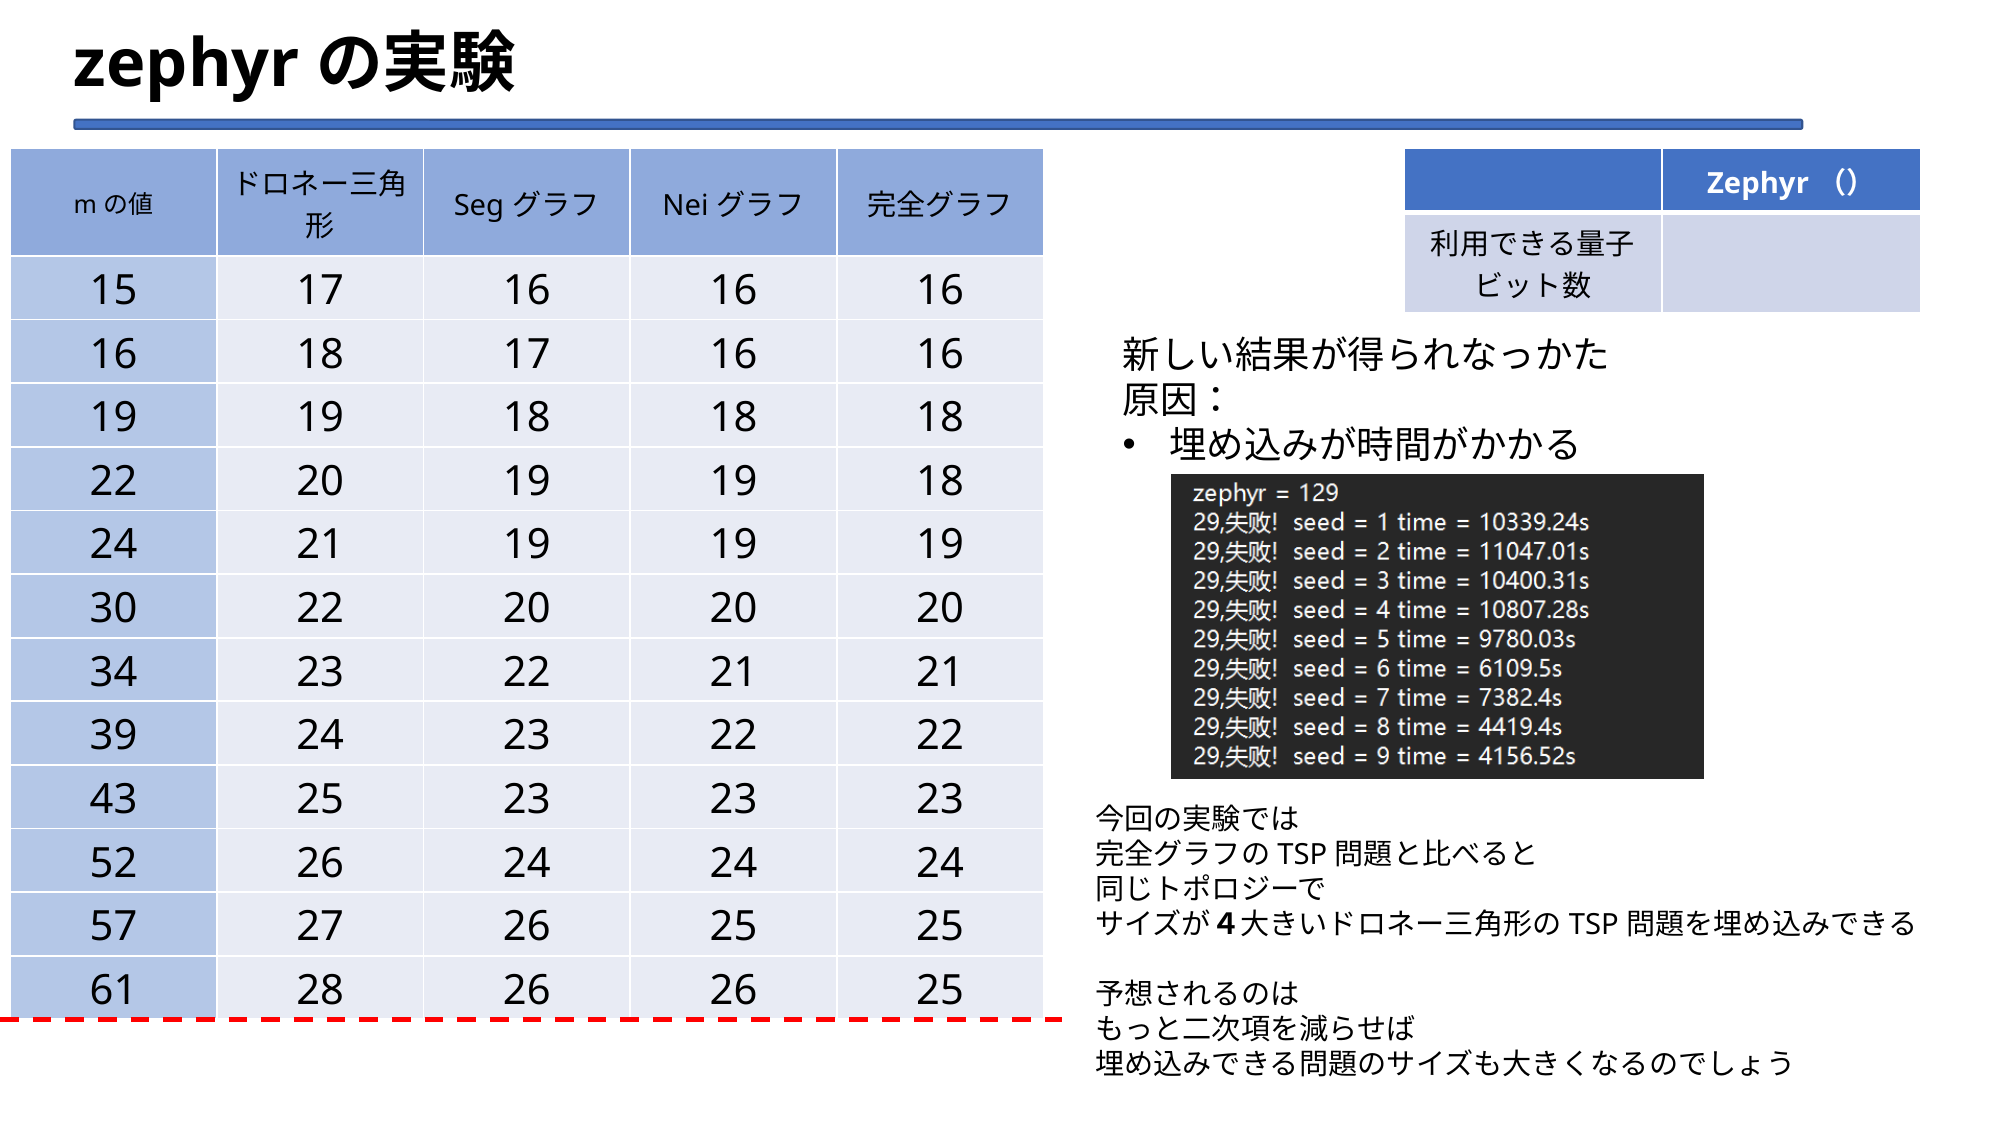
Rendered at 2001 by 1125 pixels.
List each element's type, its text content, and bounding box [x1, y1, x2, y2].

table_cell 28 [218, 957, 423, 1018]
table_cell 15 [11, 257, 216, 319]
table_header 完全グラフ [838, 149, 1043, 255]
table_cell 17 [218, 257, 423, 319]
table_header Neiグラフ [631, 149, 836, 255]
table_cell 16 [838, 257, 1043, 319]
table_cell 18 [838, 384, 1043, 446]
table_cell 22 [218, 575, 423, 637]
table_cell 26 [218, 829, 423, 891]
table_cell 24 [218, 702, 423, 764]
table_cell 21 [838, 639, 1043, 700]
table_header ドロネー三角形 [218, 149, 423, 255]
table_cell 20 [218, 448, 423, 510]
table_cell 39 [11, 702, 216, 764]
table_cell 27 [218, 893, 423, 955]
table_cell 19 [11, 384, 216, 446]
table_cell 20 [424, 575, 629, 637]
picture [1171, 474, 1704, 780]
text_box [73, 118, 1804, 130]
table_cell 21 [218, 511, 423, 573]
table_cell 24 [838, 829, 1043, 891]
table_cell 25 [838, 957, 1043, 1018]
table_cell 19 [838, 511, 1043, 573]
table_cell 23 [631, 766, 836, 828]
table_cell 61 [11, 957, 216, 1018]
table_cell 20 [631, 575, 836, 637]
table_cell 26 [631, 957, 836, 1018]
table_cell 24 [631, 829, 836, 891]
table_cell 25 [838, 893, 1043, 955]
table_cell 18 [218, 320, 423, 382]
table_cell 34 [11, 639, 216, 700]
table_header Segグラフ [424, 149, 629, 255]
table_cell 24 [11, 511, 216, 573]
table_cell 19 [218, 384, 423, 446]
table_cell 26 [424, 957, 629, 1018]
table_cell 57 [11, 893, 216, 955]
table_cell 43 [11, 766, 216, 828]
table_cell 18 [631, 384, 836, 446]
table_cell 16 [838, 320, 1043, 382]
table_cell 18 [838, 448, 1043, 510]
table_cell 26 [424, 893, 629, 955]
table_header mの値 [11, 149, 216, 255]
table_cell 23 [424, 702, 629, 764]
table_cell 23 [424, 766, 629, 828]
table_cell 19 [424, 511, 629, 573]
table_cell 19 [631, 448, 836, 510]
table_cell 25 [218, 766, 423, 828]
table_cell 30 [11, 575, 216, 637]
table_cell 52 [11, 829, 216, 891]
table_cell 19 [631, 511, 836, 573]
table_cell 16 [631, 257, 836, 319]
table_cell 16 [424, 257, 629, 319]
table_cell 22 [11, 448, 216, 510]
table_cell 22 [631, 702, 836, 764]
table_cell 16 [631, 320, 836, 382]
table_cell 18 [424, 384, 629, 446]
title zephyrの実験 [58, 16, 1787, 115]
text_box 今回の実験では 完全グラフのTSP問題と比べると 同じトポロジーで サイズが４大きいドロネー三角形のTSP問題を埋め込みできる 予想されるのは もっと二次項を減らせば 埋め込みできる問題のサイズも大きくなるのでしょう [1080, 793, 1933, 1088]
table_cell 17 [424, 320, 629, 382]
table_cell 22 [424, 639, 629, 700]
table_cell 23 [218, 639, 423, 700]
table_cell 19 [424, 448, 629, 510]
table_cell 22 [838, 702, 1043, 764]
table_cell 23 [838, 766, 1043, 828]
text_box 新しい結果が得られなっかた 原因： 埋め込みが時間がかかる [1107, 323, 1625, 474]
table_cell 25 [631, 893, 836, 955]
table_cell 24 [424, 829, 629, 891]
table_cell 16 [11, 320, 216, 382]
table_cell 21 [631, 639, 836, 700]
table_cell 20 [838, 575, 1043, 637]
